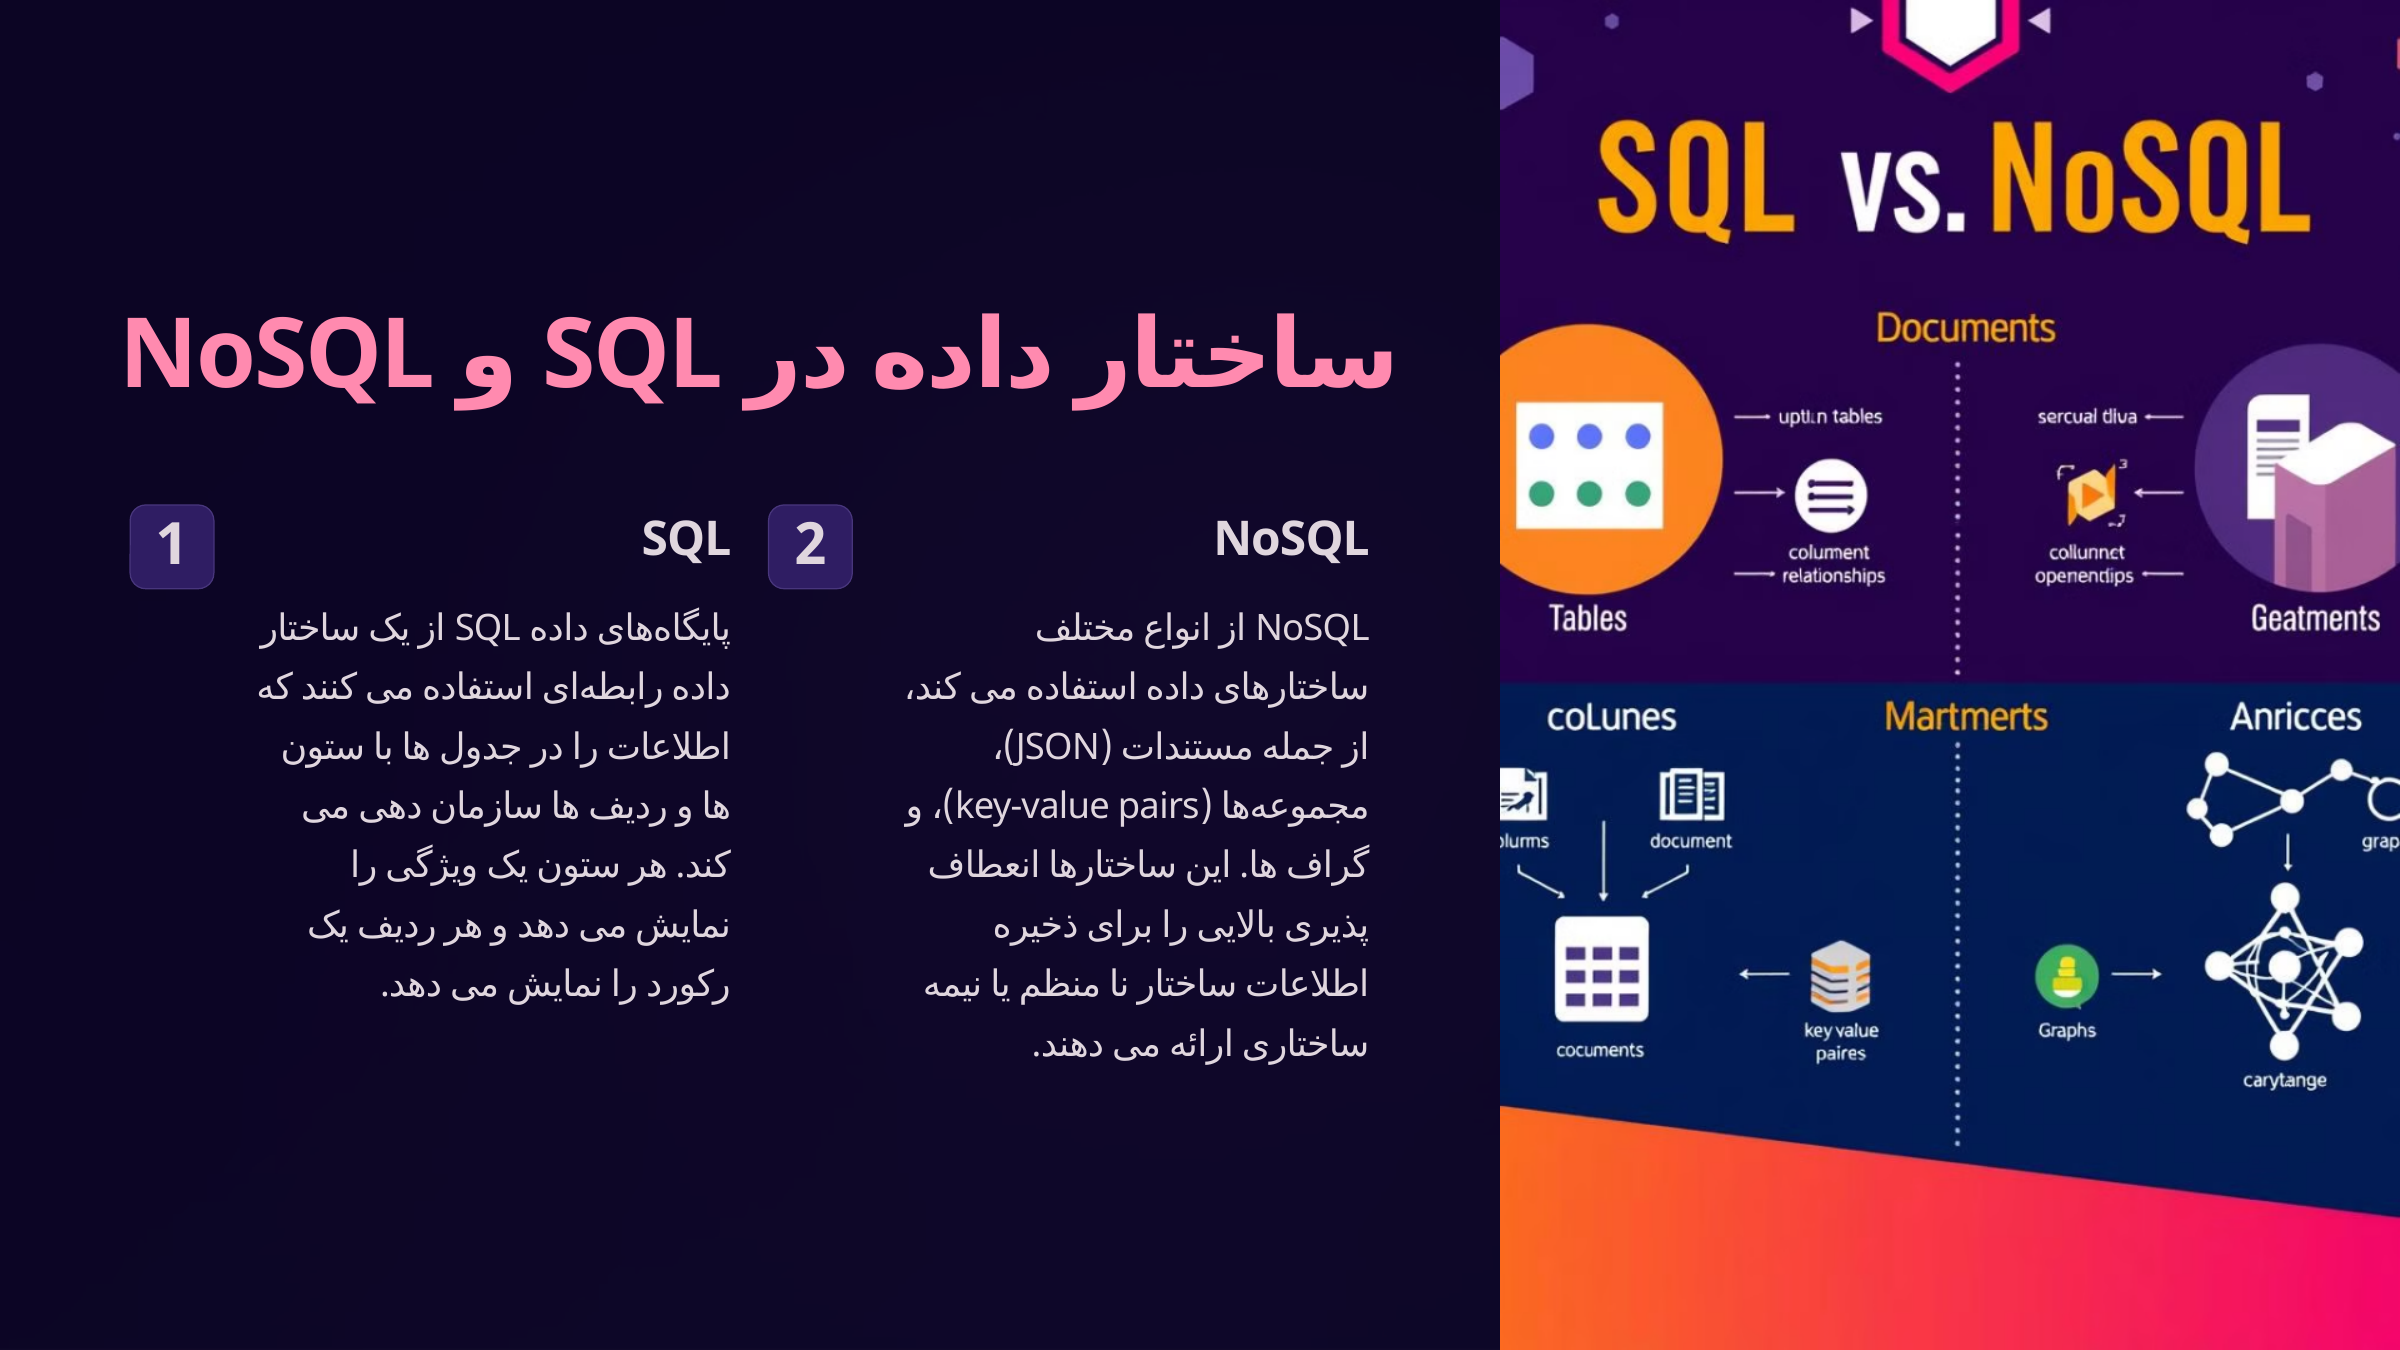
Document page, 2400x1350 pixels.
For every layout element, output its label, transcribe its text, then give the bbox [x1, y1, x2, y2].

text_box پایگاه‌های داده SQL از یک ساختار داده رابطه‌ای استفاده می کنند که اطلاعات را در جدول ها با ستون ها و ردیف ها سازمان دهی می کند. هر ستون یک ویژگی را نمایش می دهد و هر ردیف یک رکورد را نمایش می دهد. [251, 588, 732, 1006]
text_box [768, 504, 853, 589]
text_box NoSQL [889, 504, 1370, 566]
text_box SQL [251, 504, 732, 566]
text_box 2 [794, 517, 827, 577]
text_box ساختار داده در SQL و NoSQL [304, 285, 1400, 408]
text_box NoSQL از انواع مختلف ساختارهای داده استفاده می کند، از جمله مستندات (JSON)، مجموعه‌ها (key-value pairs)، و گراف ها. این ساختارها انعطاف پذیری بالایی را برای ذخیره اطلاعات ساختار نا منظم یا نیمه ساختاری ارائه می دهند. [889, 588, 1370, 1065]
text_box [130, 504, 214, 589]
picture [1499, 0, 2400, 1350]
text_box 1 [160, 517, 184, 577]
